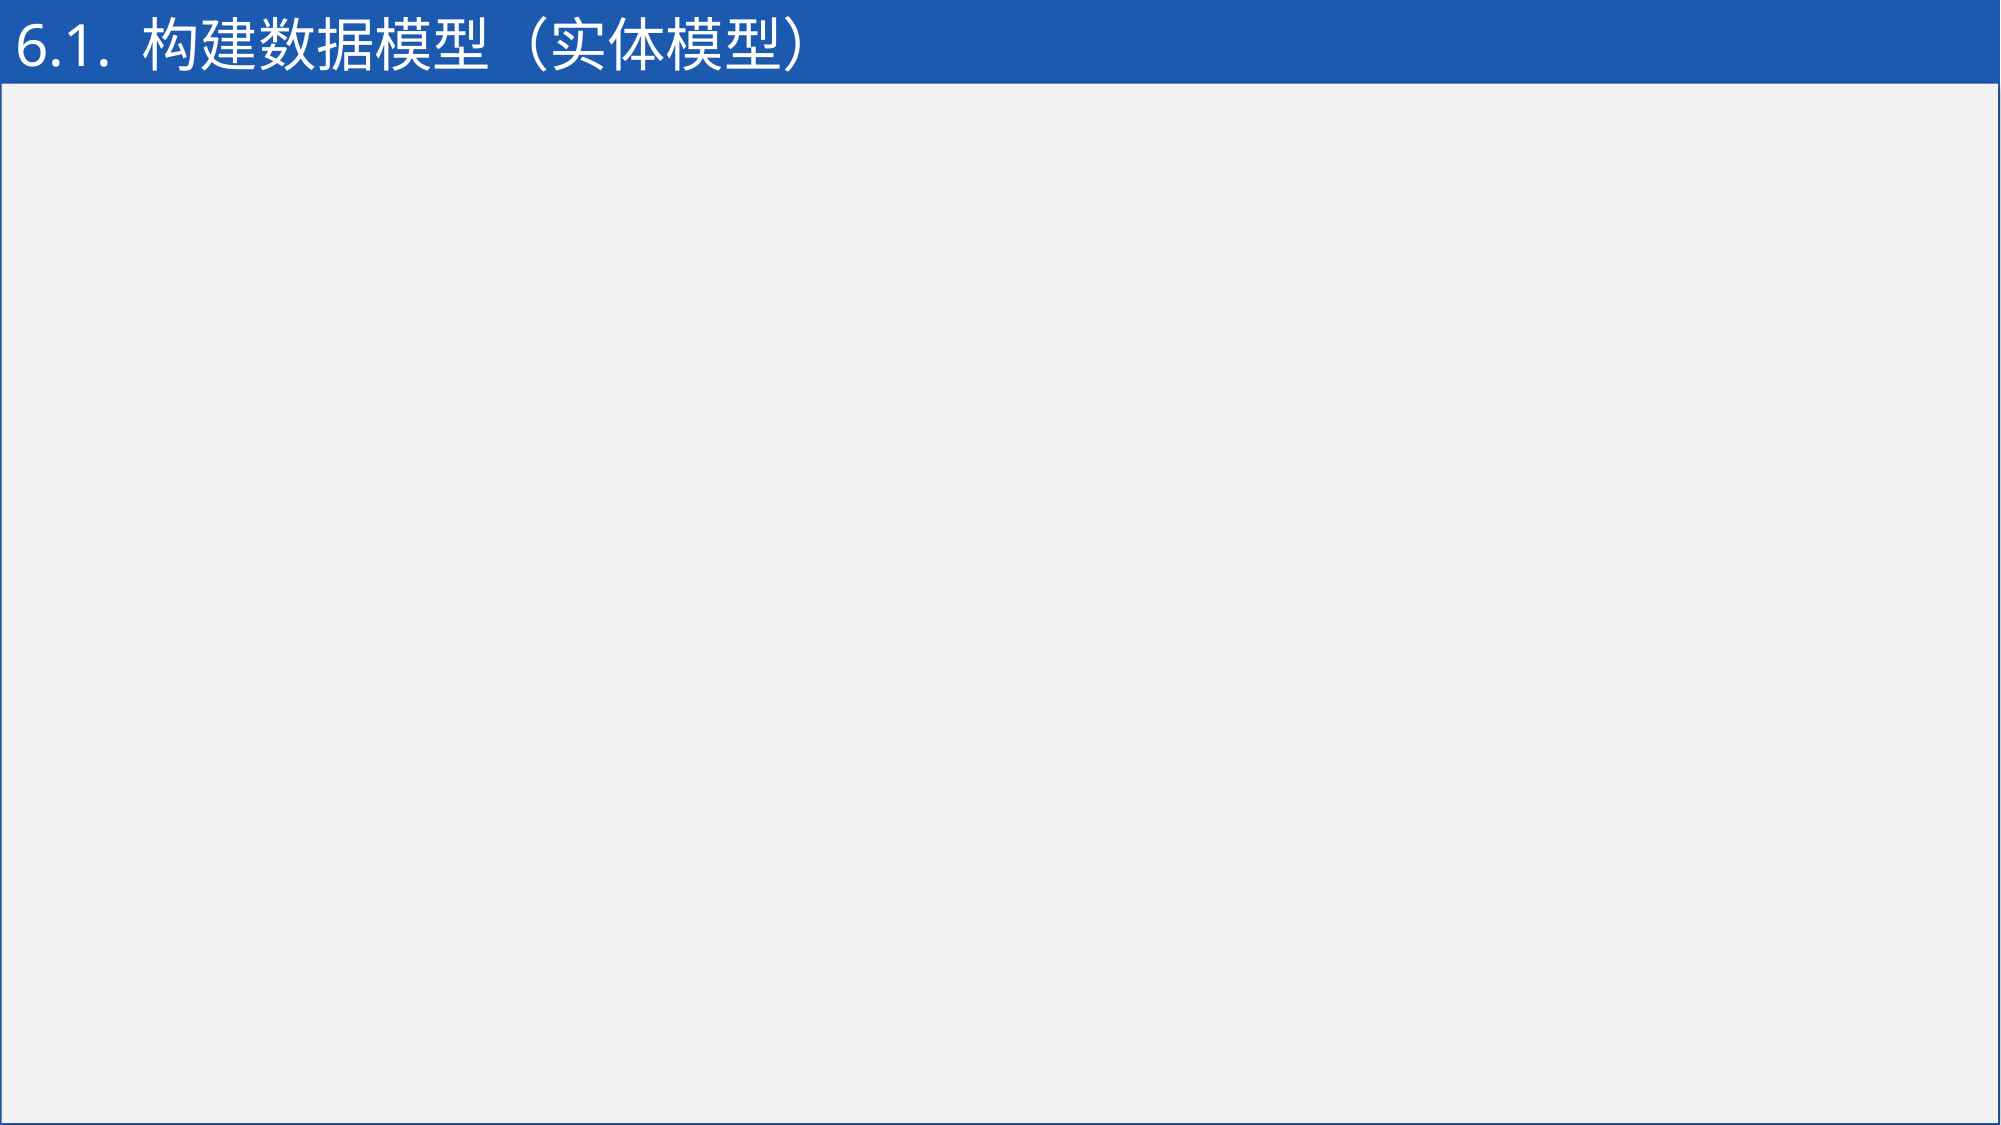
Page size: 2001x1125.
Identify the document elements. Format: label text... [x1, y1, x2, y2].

title 6.1. 构建数据模型（实体模型） [0, 1, 2000, 84]
